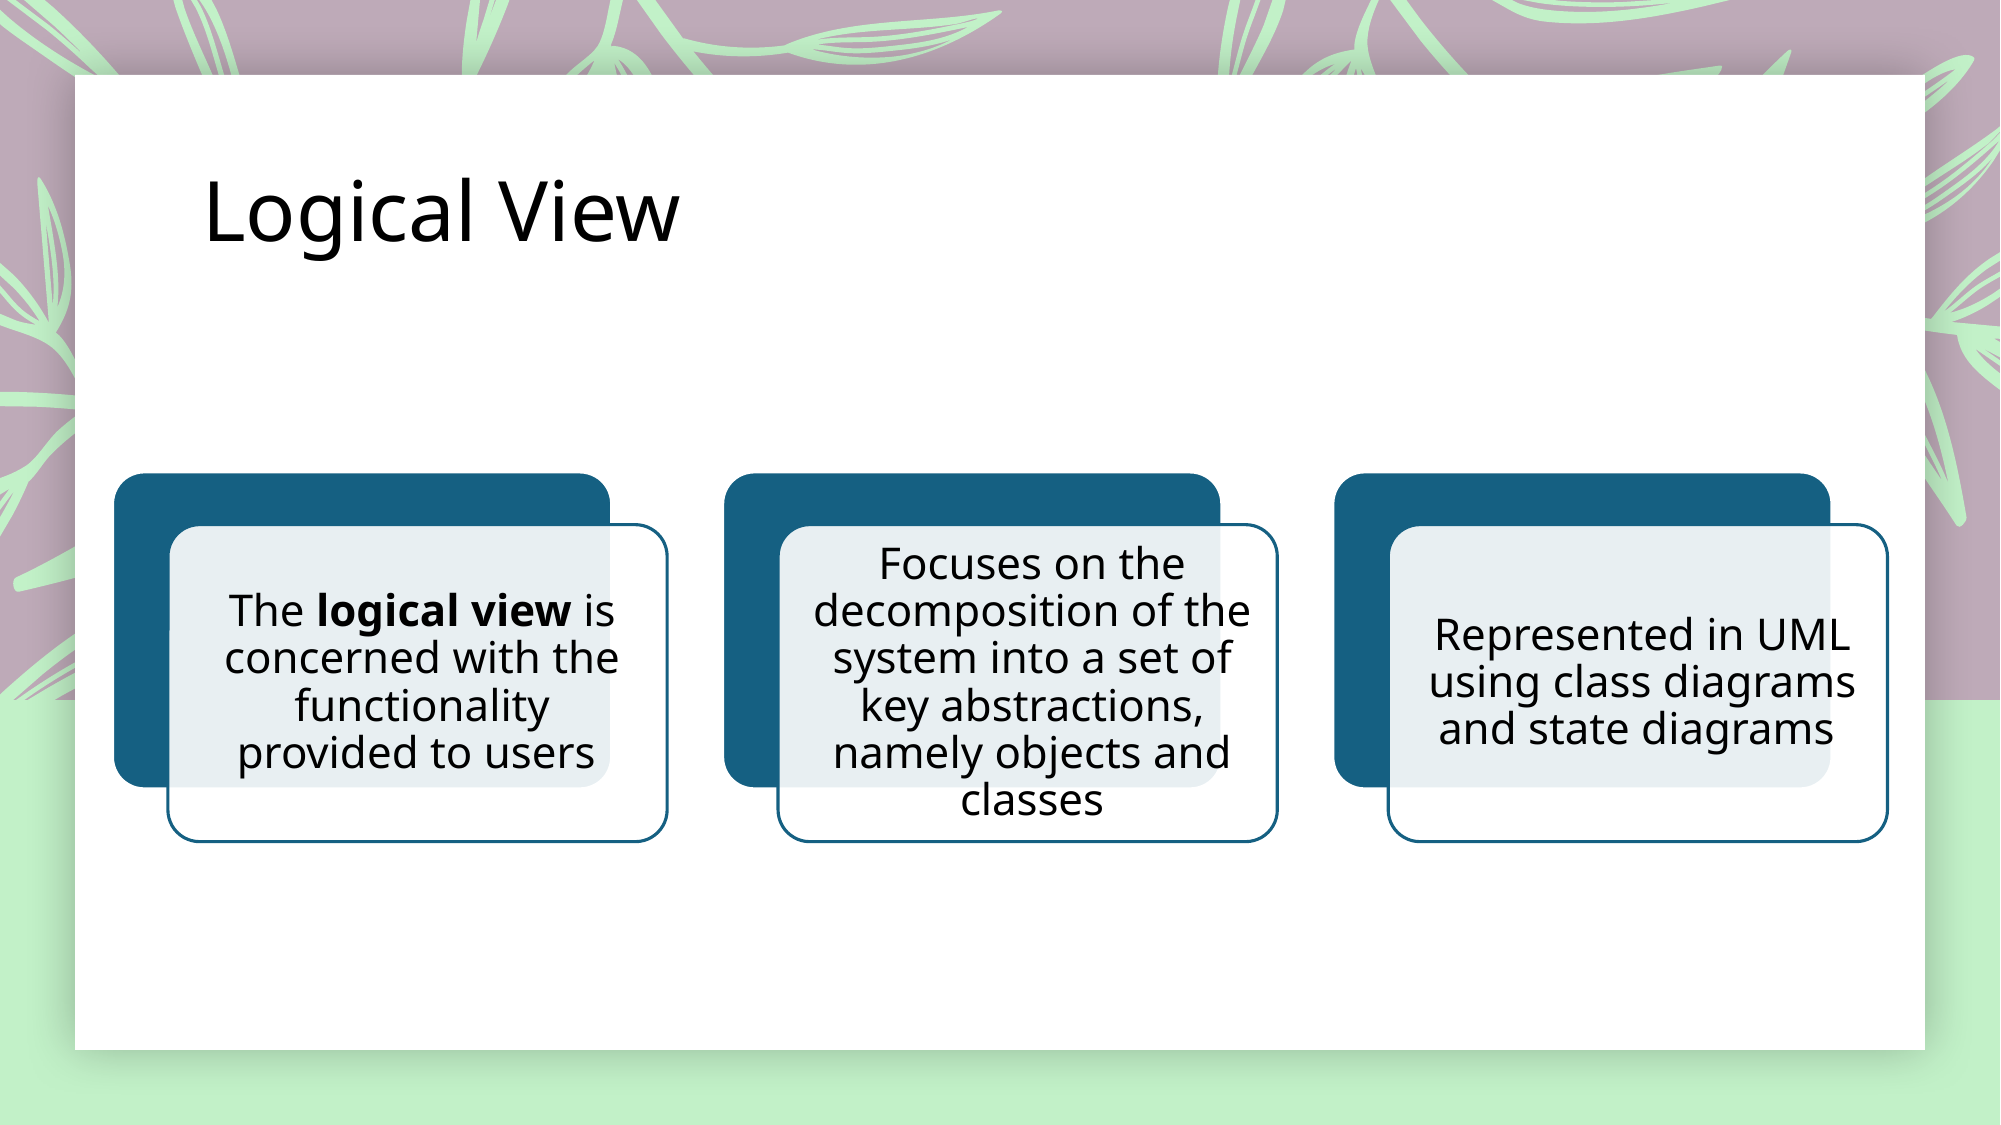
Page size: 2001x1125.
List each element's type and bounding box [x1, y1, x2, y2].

text_box [73, 701, 1927, 1051]
text_box [0, 0, 2000, 701]
text_box [0, 701, 2000, 1125]
list [111, 350, 1888, 964]
